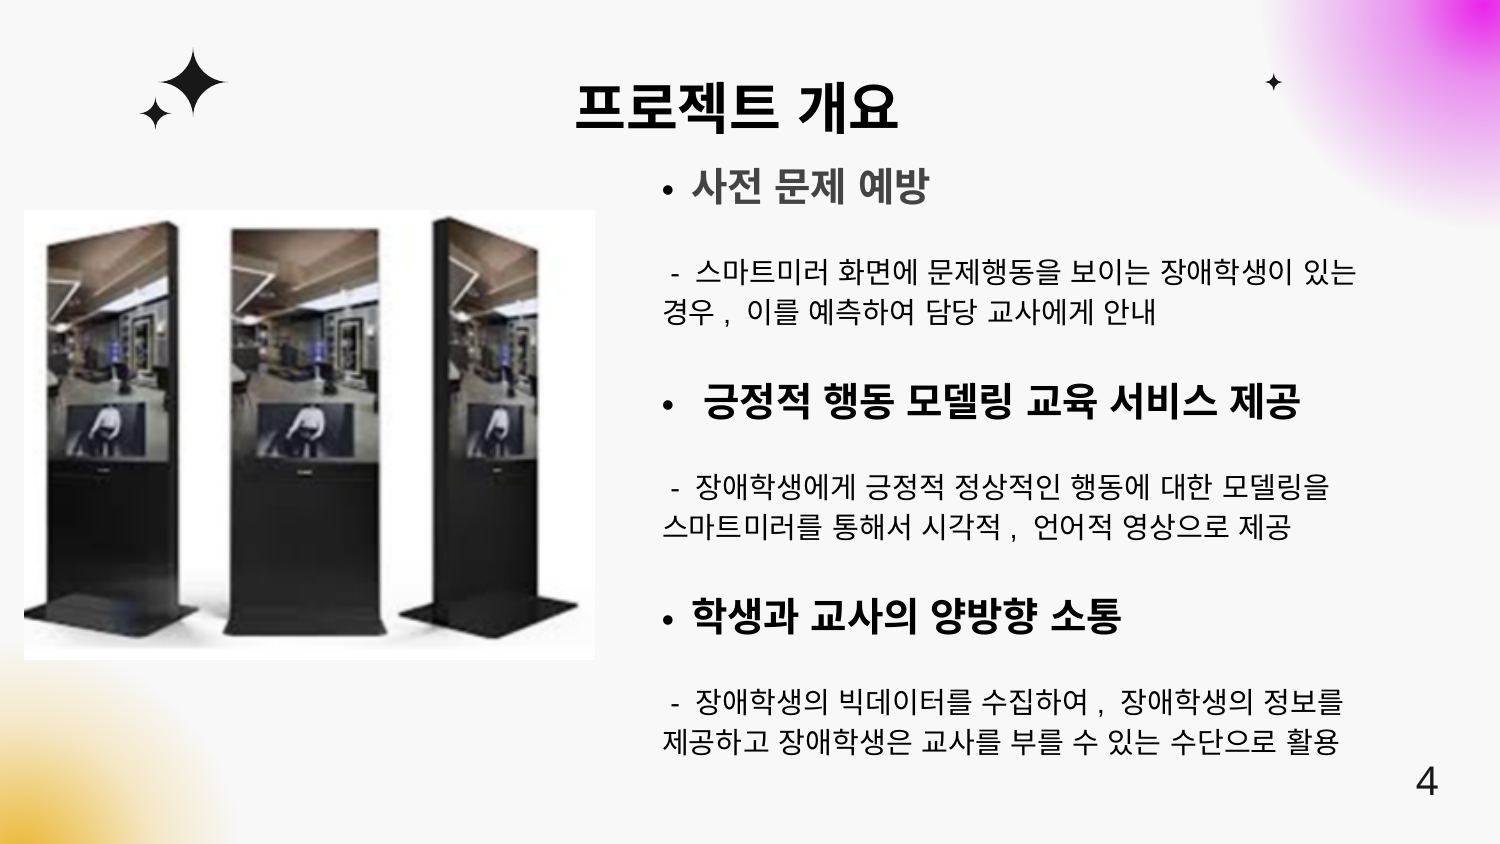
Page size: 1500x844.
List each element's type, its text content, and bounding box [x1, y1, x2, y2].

title 프로젝트 개요 [105, 48, 1370, 142]
picture [0, 210, 595, 844]
text_box • 사전 문제 예방 - 스마트미러 화면에 문제행동을 보이는 장애학생이 있는 경우, 이를 예측하여 담당 교사에게 안내 • 긍정적 행동 모델링 교육 서비스 제공 - 장애학생에게 긍정적 정상적인 행동에 대한 모델링을 스마트미러를 통해서 시각적, 언어적 영상으로 제공 • 학생과 교사의 양방향 소통 - 장애학생의 빅데이터를 수집하여, 장애학생의 정보를 제공하고 장애학생은 교사를 부를 수 있는 수단으로 활용 [647, 139, 1390, 732]
picture [1228, 0, 1500, 273]
subtitle 4 [1400, 741, 1456, 844]
